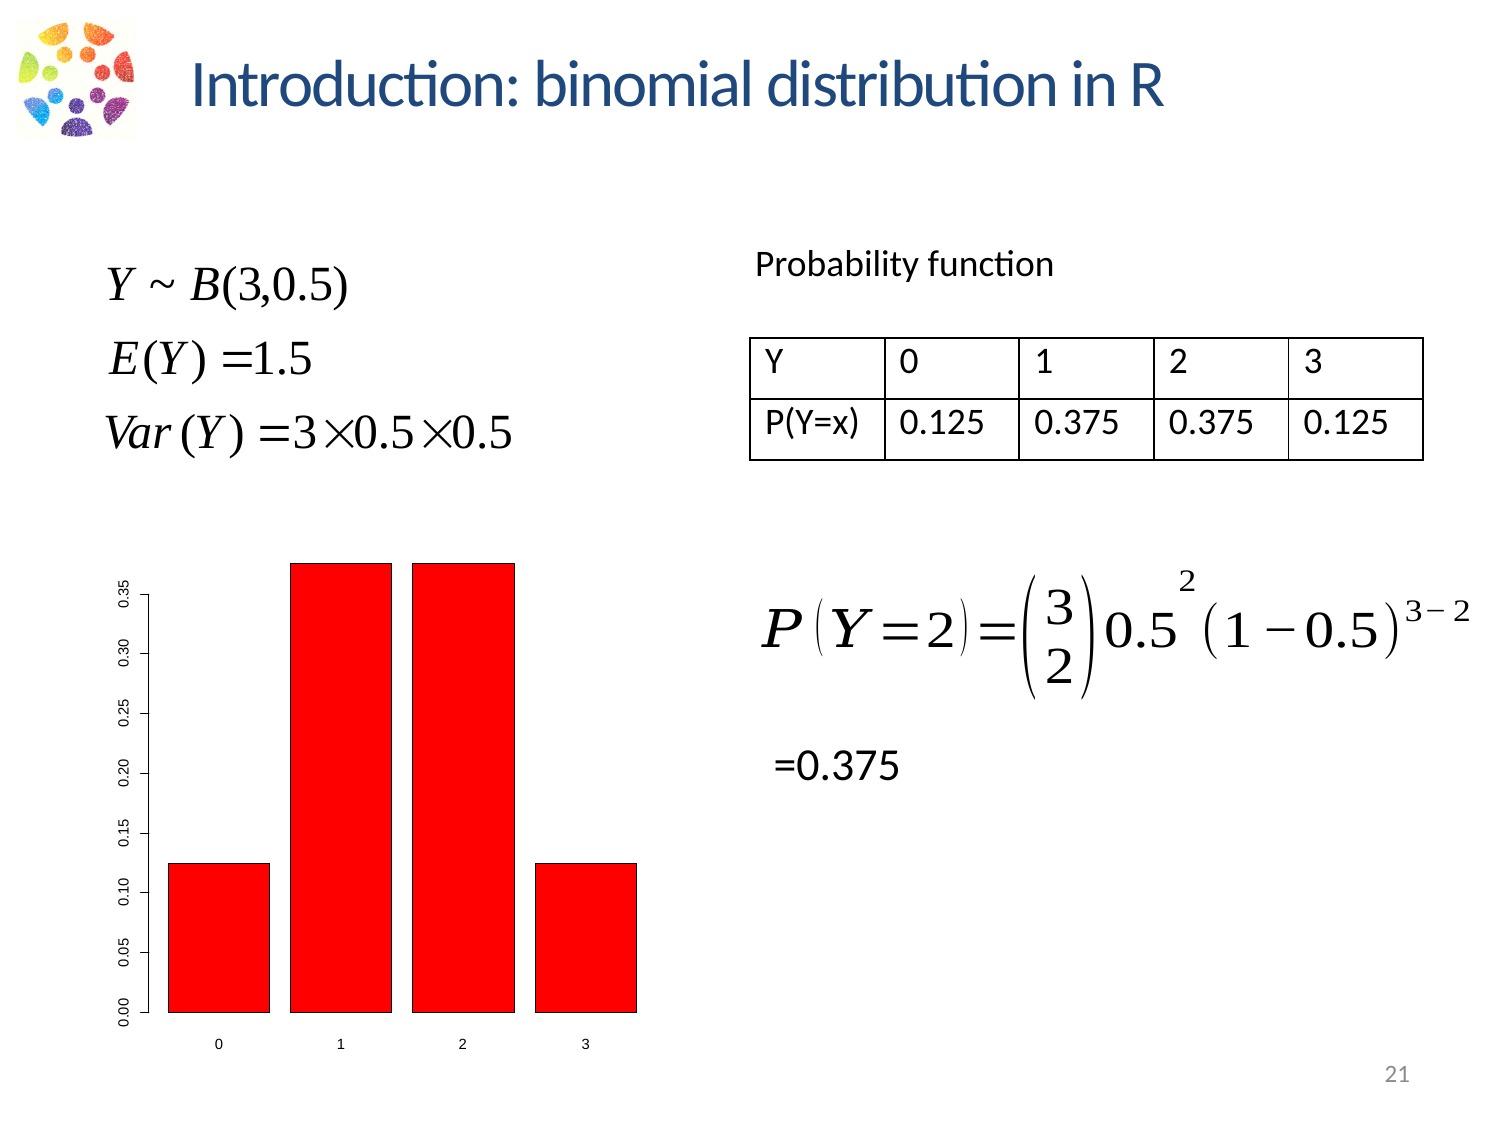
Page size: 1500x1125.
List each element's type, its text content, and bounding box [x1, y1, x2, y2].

table_header 0 [886, 339, 1018, 398]
table_cell 0.125 [1289, 400, 1422, 459]
slide_number 21 [1074, 1042, 1425, 1103]
table_header 3 [1289, 339, 1422, 398]
text_box Introduction: binomial distribution in R [175, 32, 1306, 150]
table_cell 0.375 [1155, 400, 1288, 459]
picture [16, 19, 136, 139]
table_header 1 [1020, 339, 1153, 398]
table_header 2 [1155, 339, 1288, 398]
table_header Y [751, 339, 884, 398]
picture [76, 491, 693, 1107]
table_cell 0.375 [1020, 400, 1153, 459]
text_box Probability function [740, 231, 1388, 292]
table_cell P(Y=x) [751, 400, 884, 459]
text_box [100, 255, 523, 470]
table_cell 0.125 [886, 400, 1018, 459]
